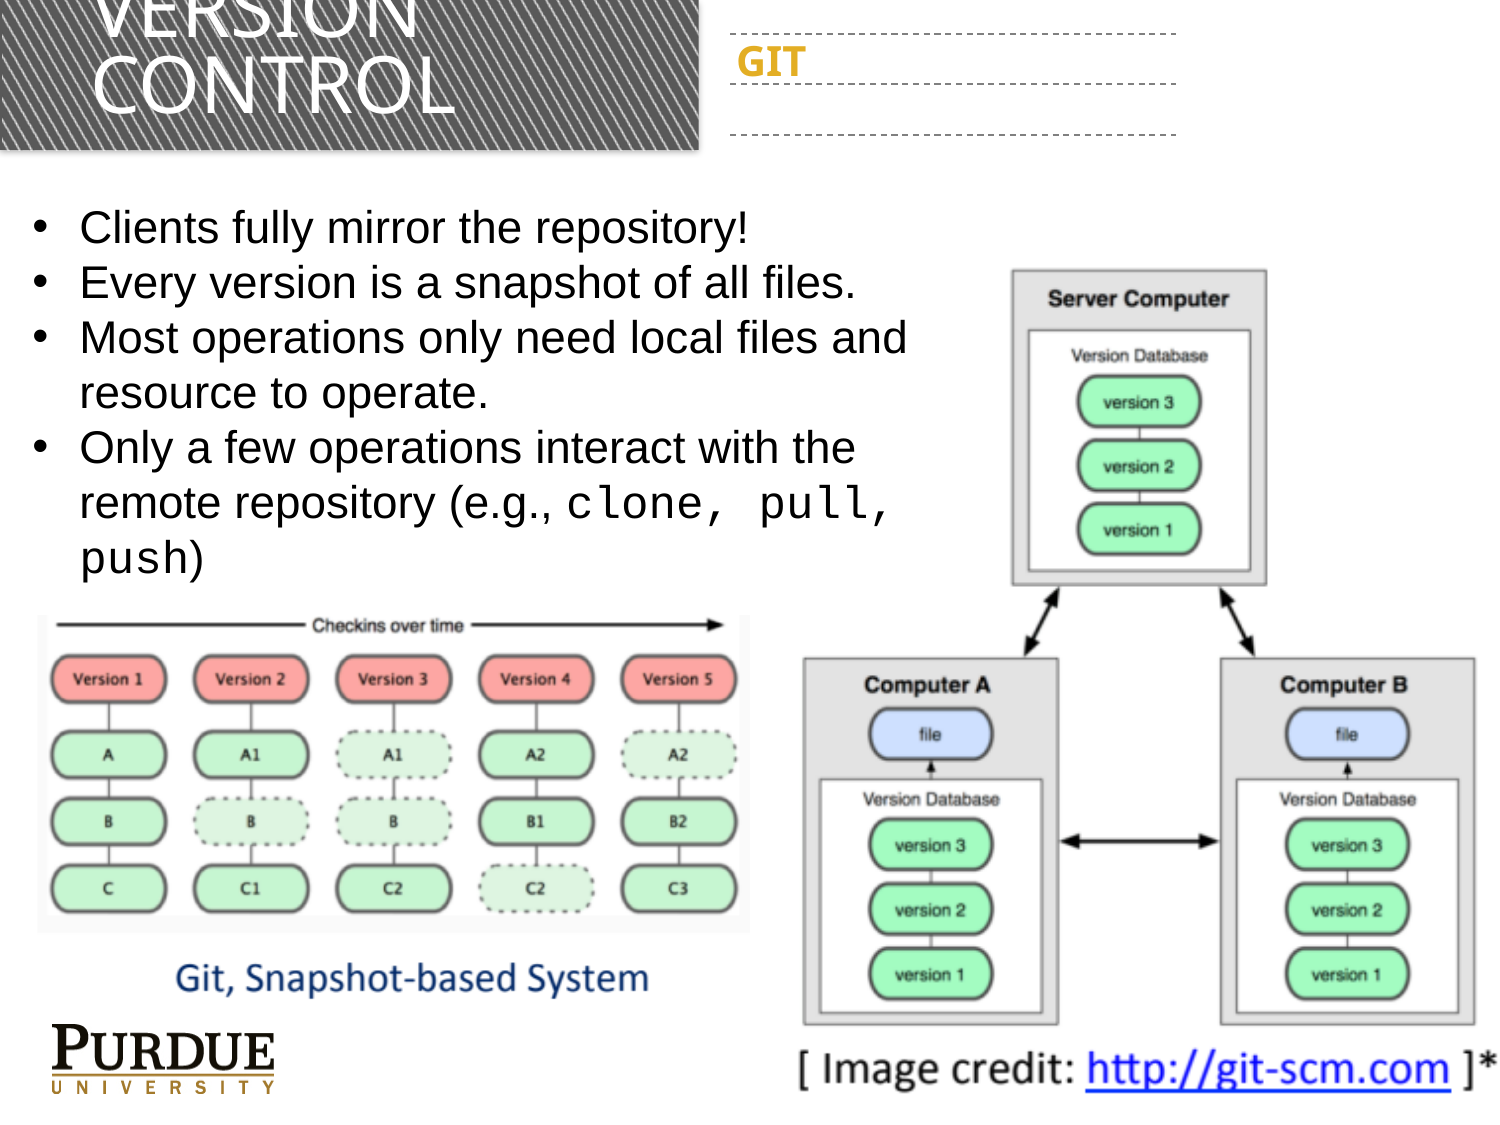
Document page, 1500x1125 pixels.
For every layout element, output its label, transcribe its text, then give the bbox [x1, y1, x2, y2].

picture [52, 1024, 274, 1094]
list GIT [721, 27, 1426, 145]
picture [32, 217, 1500, 1125]
text_box Clients fully mirror the repository! Every version is a snapshot of all files. Most operations only need local files and resource to operate. Only a few operations interact with the remote repository (e.g., clone, pull, push) [17, 190, 938, 591]
title Version control [75, 27, 699, 136]
text_box [866, 53, 897, 114]
